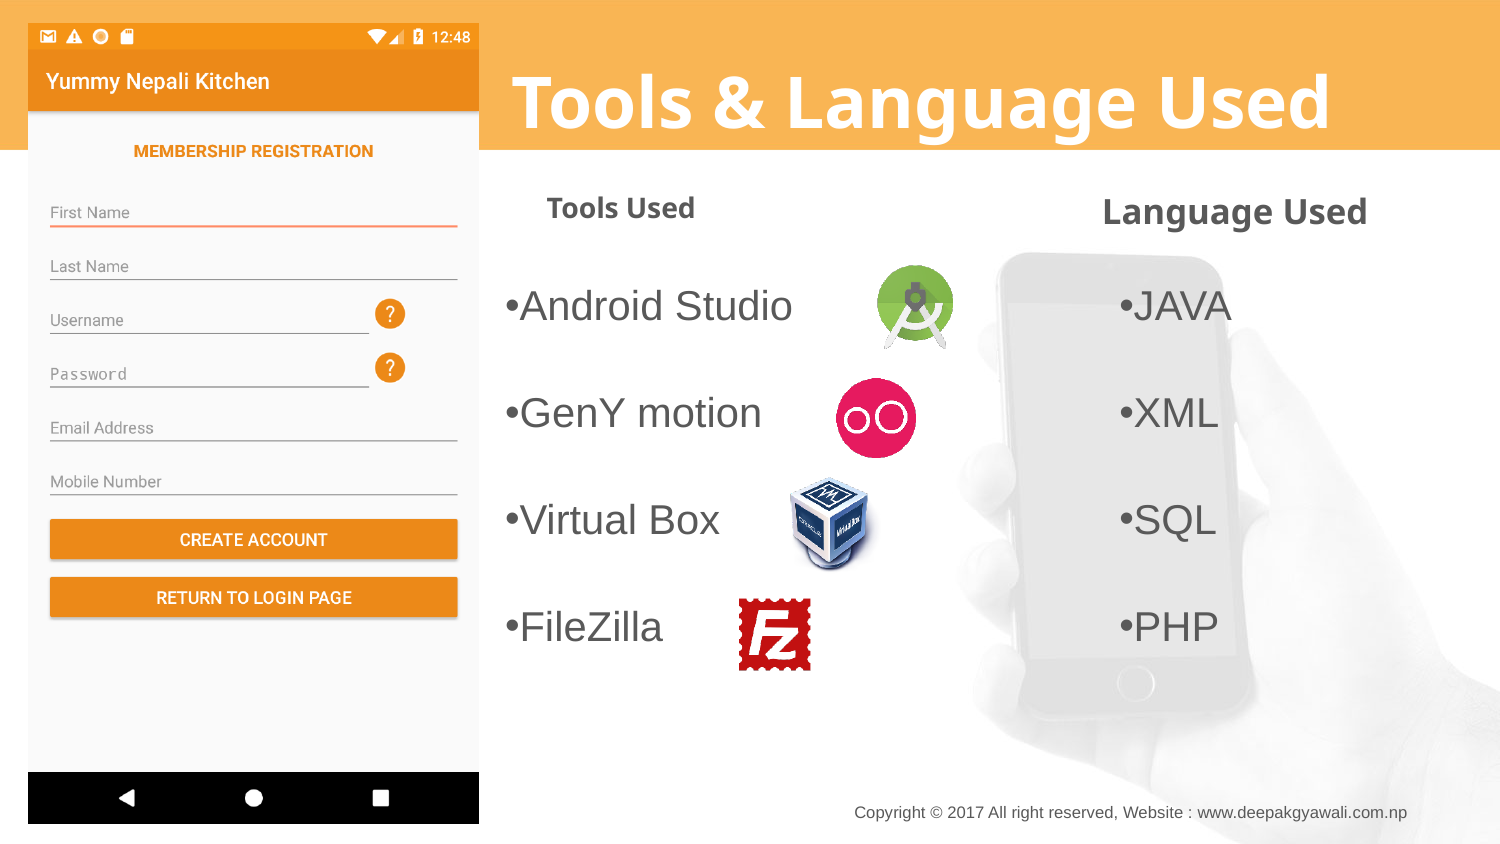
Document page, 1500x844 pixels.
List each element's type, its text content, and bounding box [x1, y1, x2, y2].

list Android Studio GenY motion Virtual Box FileZilla [490, 277, 975, 753]
text_box Tools & Language Used [482, 37, 1489, 174]
text_box Copyright © 2017 All right reserved, Website : www.deepakgyawali.com.np [761, 794, 1423, 830]
picture [0, 0, 1500, 844]
text_box Language Used [1072, 168, 1495, 245]
title Tools Used [516, 174, 845, 239]
text_box JAVA XML SQL PHP [1104, 277, 1345, 753]
